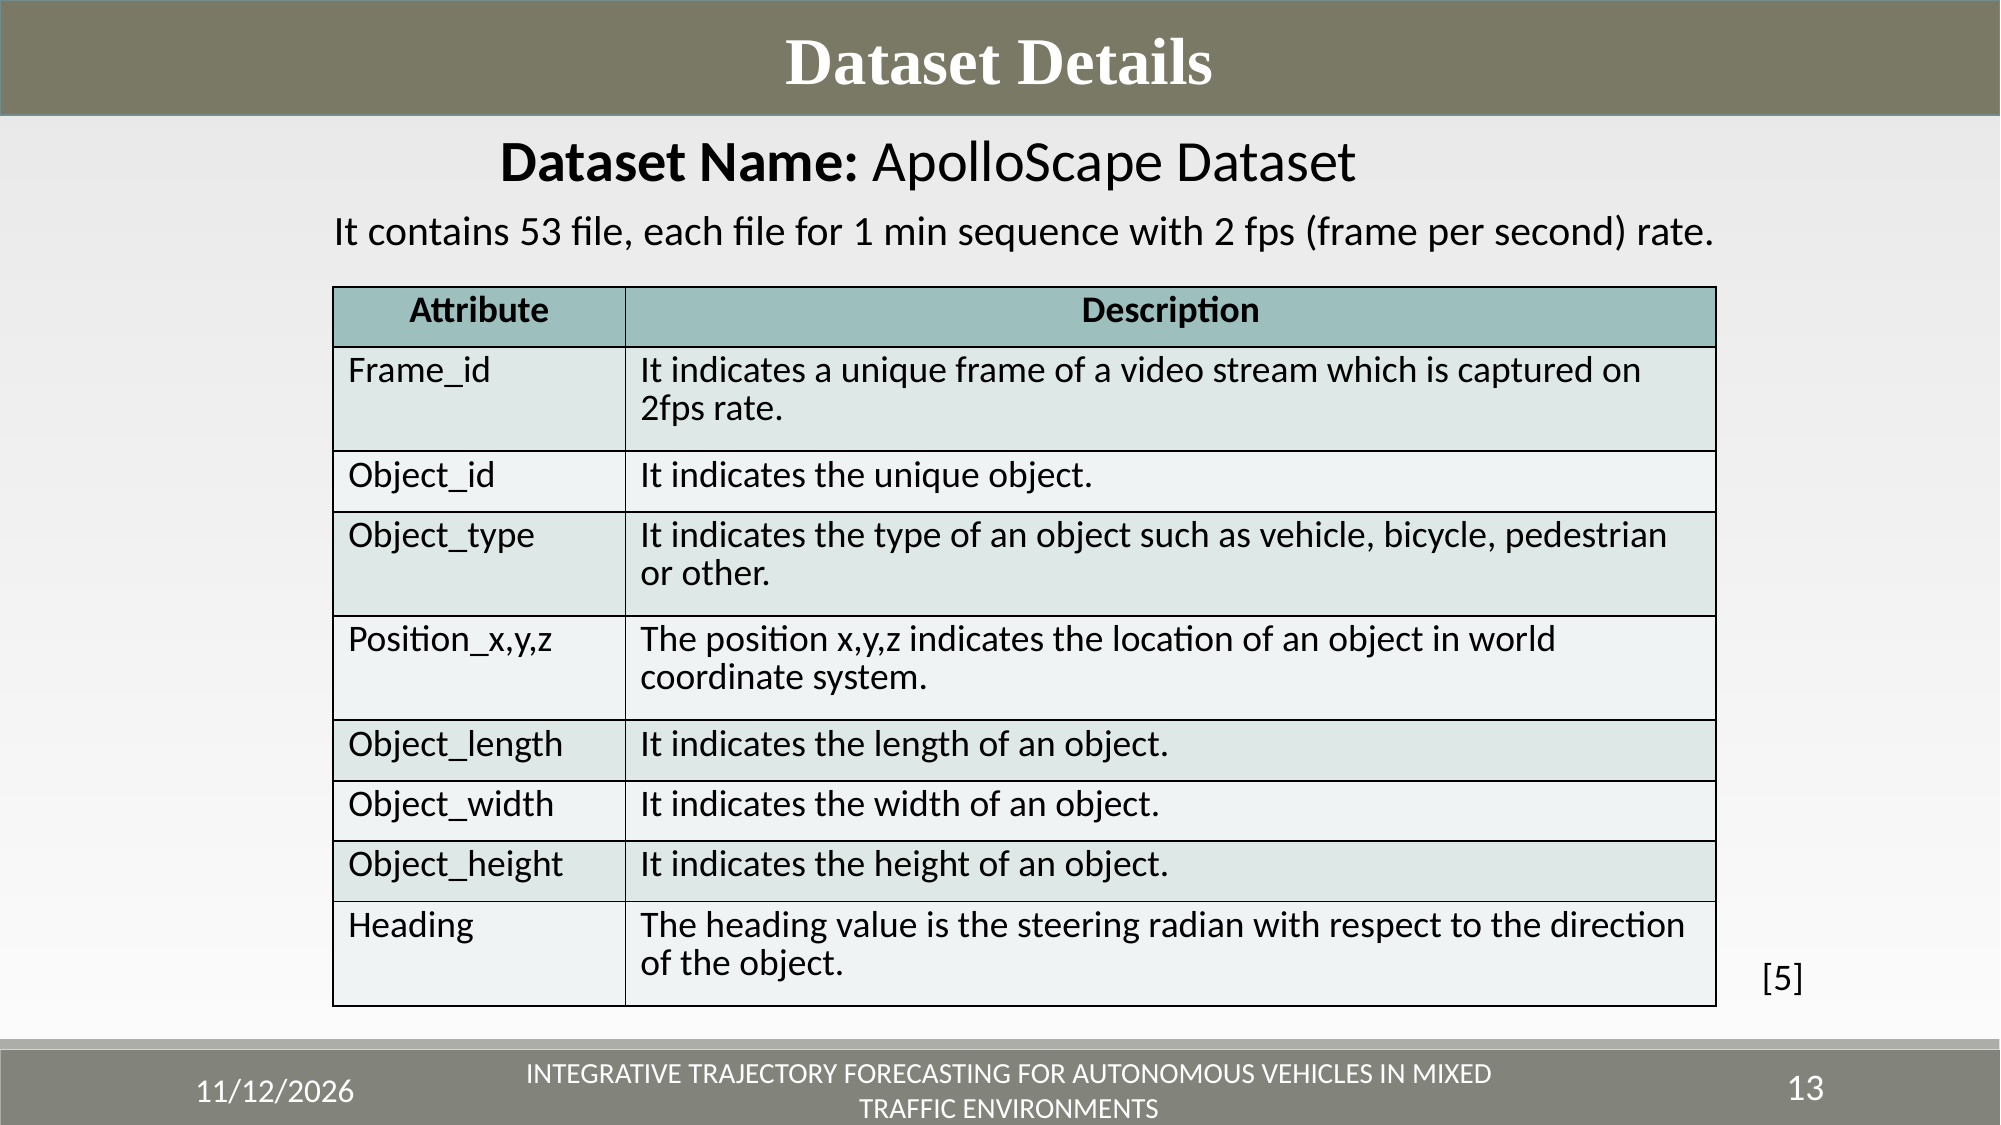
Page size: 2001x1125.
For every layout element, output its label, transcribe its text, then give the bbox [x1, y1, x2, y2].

table_cell It indicates the type of an object such as vehicle, bicycle, pedestrian or other. [626, 513, 1715, 615]
table_cell The position x,y,z indicates the location of an object in world coordinate system. [626, 617, 1715, 719]
table_header Attribute [334, 307, 625, 346]
table_cell Object_length [334, 721, 625, 780]
slide_number 13 [1624, 1055, 1840, 1116]
table_cell Heading [334, 902, 625, 1005]
table_cell The heading value is the steering radian with respect to the direction of the object. [626, 902, 1715, 1005]
text_box Dataset Name: ApolloScape Dataset [485, 116, 1597, 196]
table_cell Object_id [334, 452, 625, 511]
table_cell Object_type [334, 513, 625, 615]
table_cell It indicates the unique object. [626, 452, 1715, 511]
text_box It contains 53 file, each file for 1 min sequence with 2 fps (frame per second) rate. [152, 196, 1897, 307]
table_cell It indicates the width of an object. [626, 782, 1715, 840]
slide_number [180, 1059, 507, 1120]
table_cell It indicates the length of an object. [626, 721, 1715, 780]
footer Integrative Trajectory Forecasting for Autonomous Vehicles in Mixed Traffic Environments [507, 1059, 1511, 1120]
table_cell Frame_id [334, 348, 625, 450]
table_cell Object_height [334, 842, 625, 901]
table_cell It indicates the height of an object. [626, 842, 1715, 901]
table_header Description [626, 307, 1715, 346]
table_cell Position_x,y,z [334, 617, 625, 719]
table_cell Object_width [334, 782, 625, 840]
text_box [5] [1747, 945, 1840, 1005]
table_cell It indicates a unique frame of a video stream which is captured on 2fps rate. [626, 348, 1715, 450]
text_box Dataset Details [0, 0, 2000, 116]
